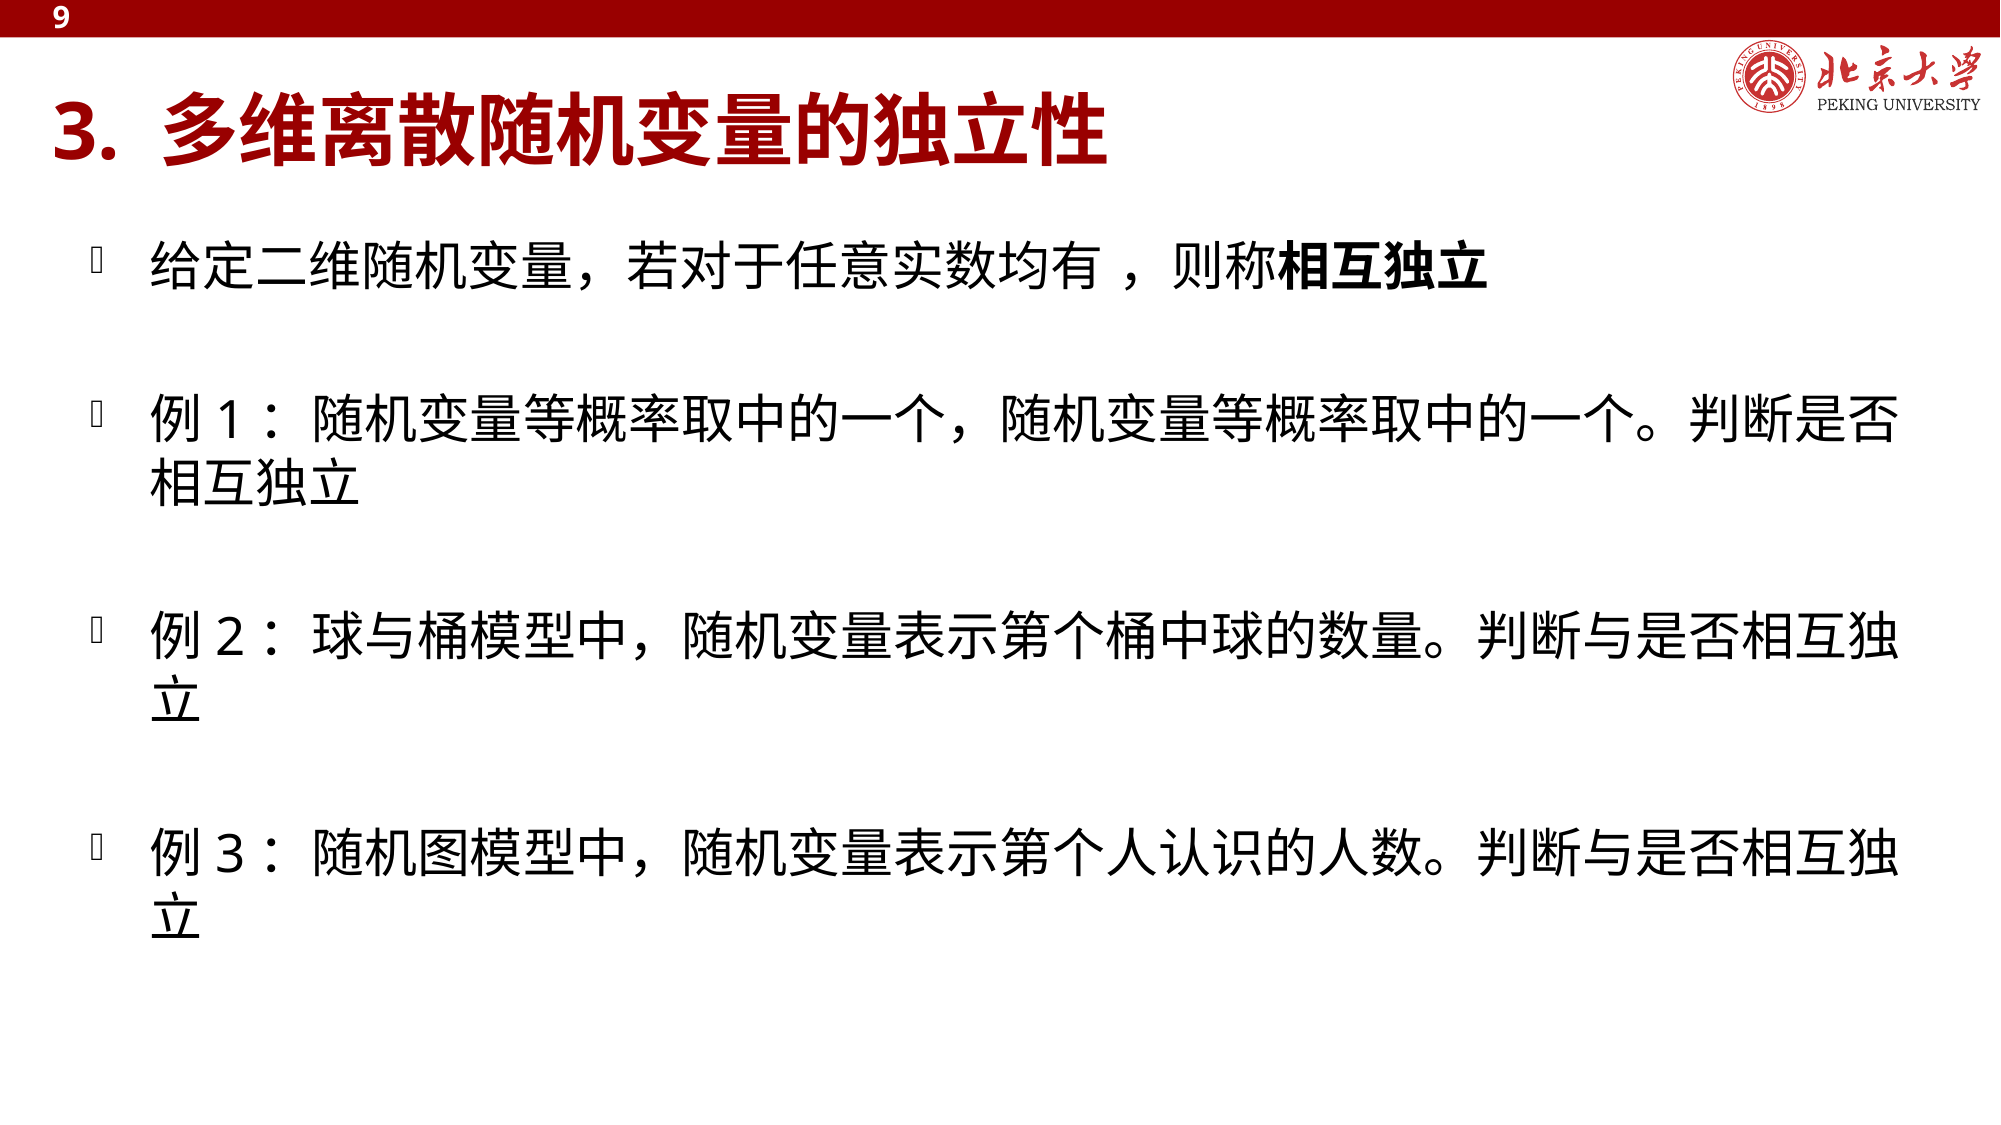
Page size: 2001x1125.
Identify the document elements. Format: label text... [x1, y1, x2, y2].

title 3. 多维离散随机变量的独立性 [37, 62, 1951, 194]
slide_number 9 [37, 5, 225, 34]
